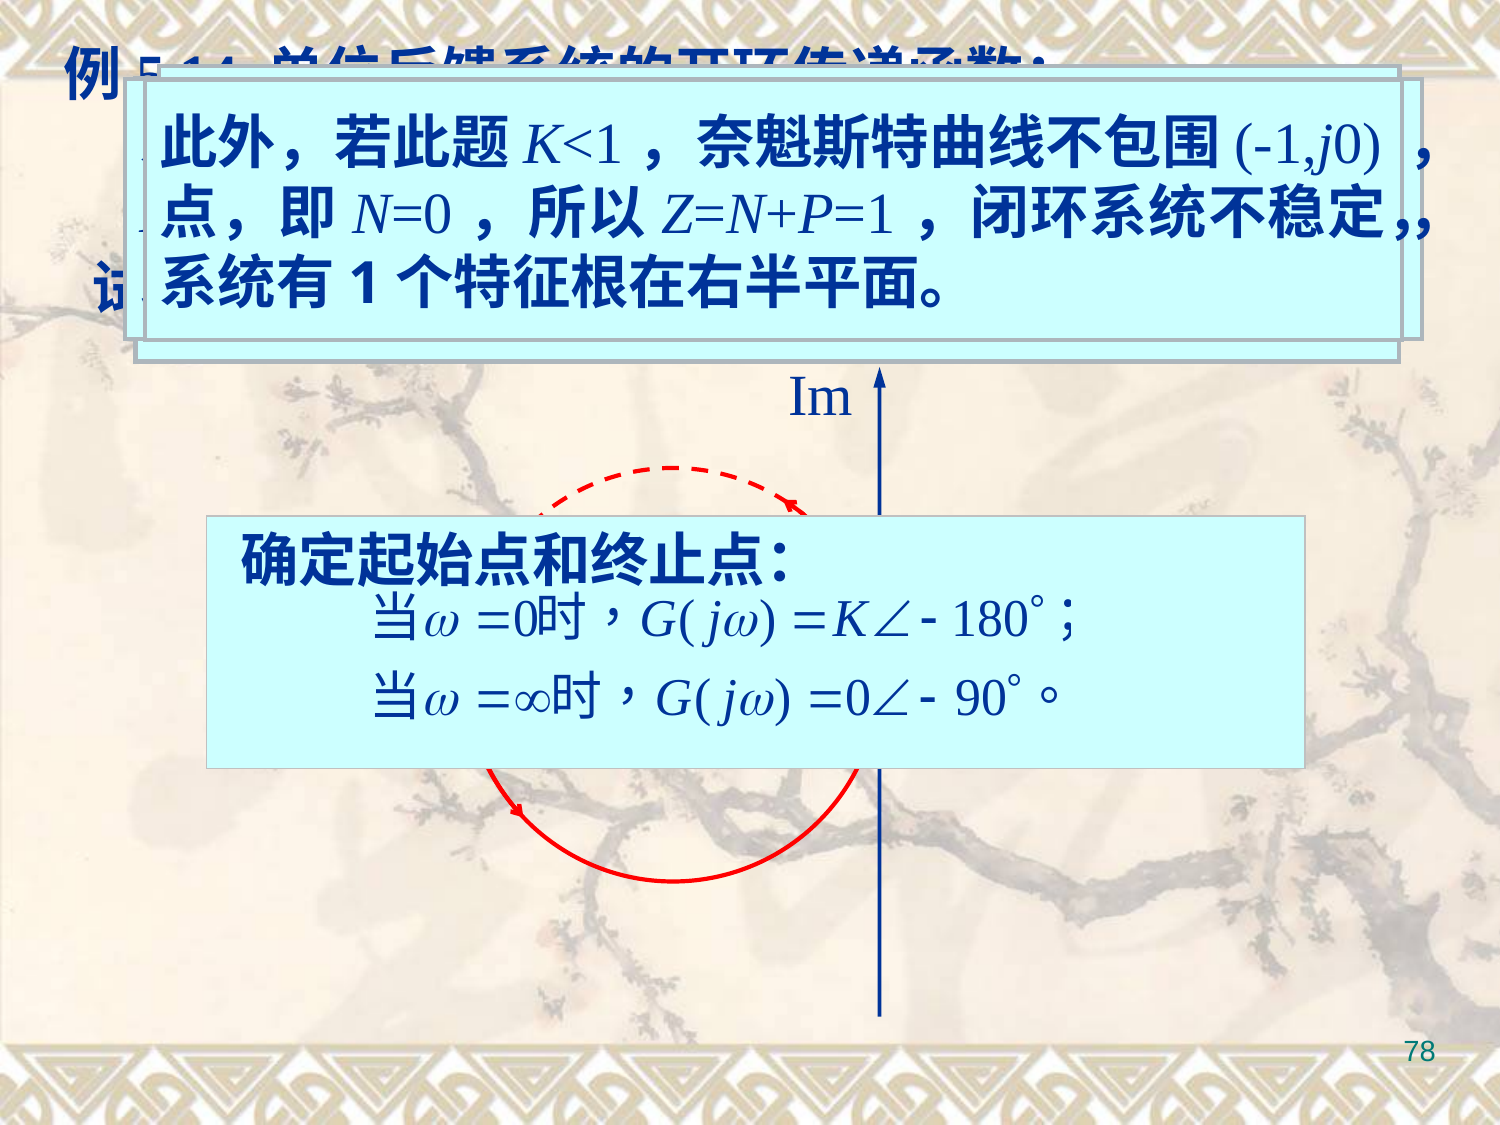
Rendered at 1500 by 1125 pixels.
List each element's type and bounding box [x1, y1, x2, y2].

text_box [466, 769, 880, 882]
text_box [159, 66, 1400, 291]
text_box [1403, 329, 1423, 339]
picture [0, 1, 1500, 1125]
text_box [289, 769, 1176, 1017]
text_box [1074, 1024, 1451, 1103]
text_box [60, 29, 1440, 329]
text_box [135, 78, 1400, 362]
text_box [125, 329, 135, 339]
text_box [289, 349, 1176, 515]
text_box [206, 515, 1306, 769]
text_box [466, 467, 880, 515]
